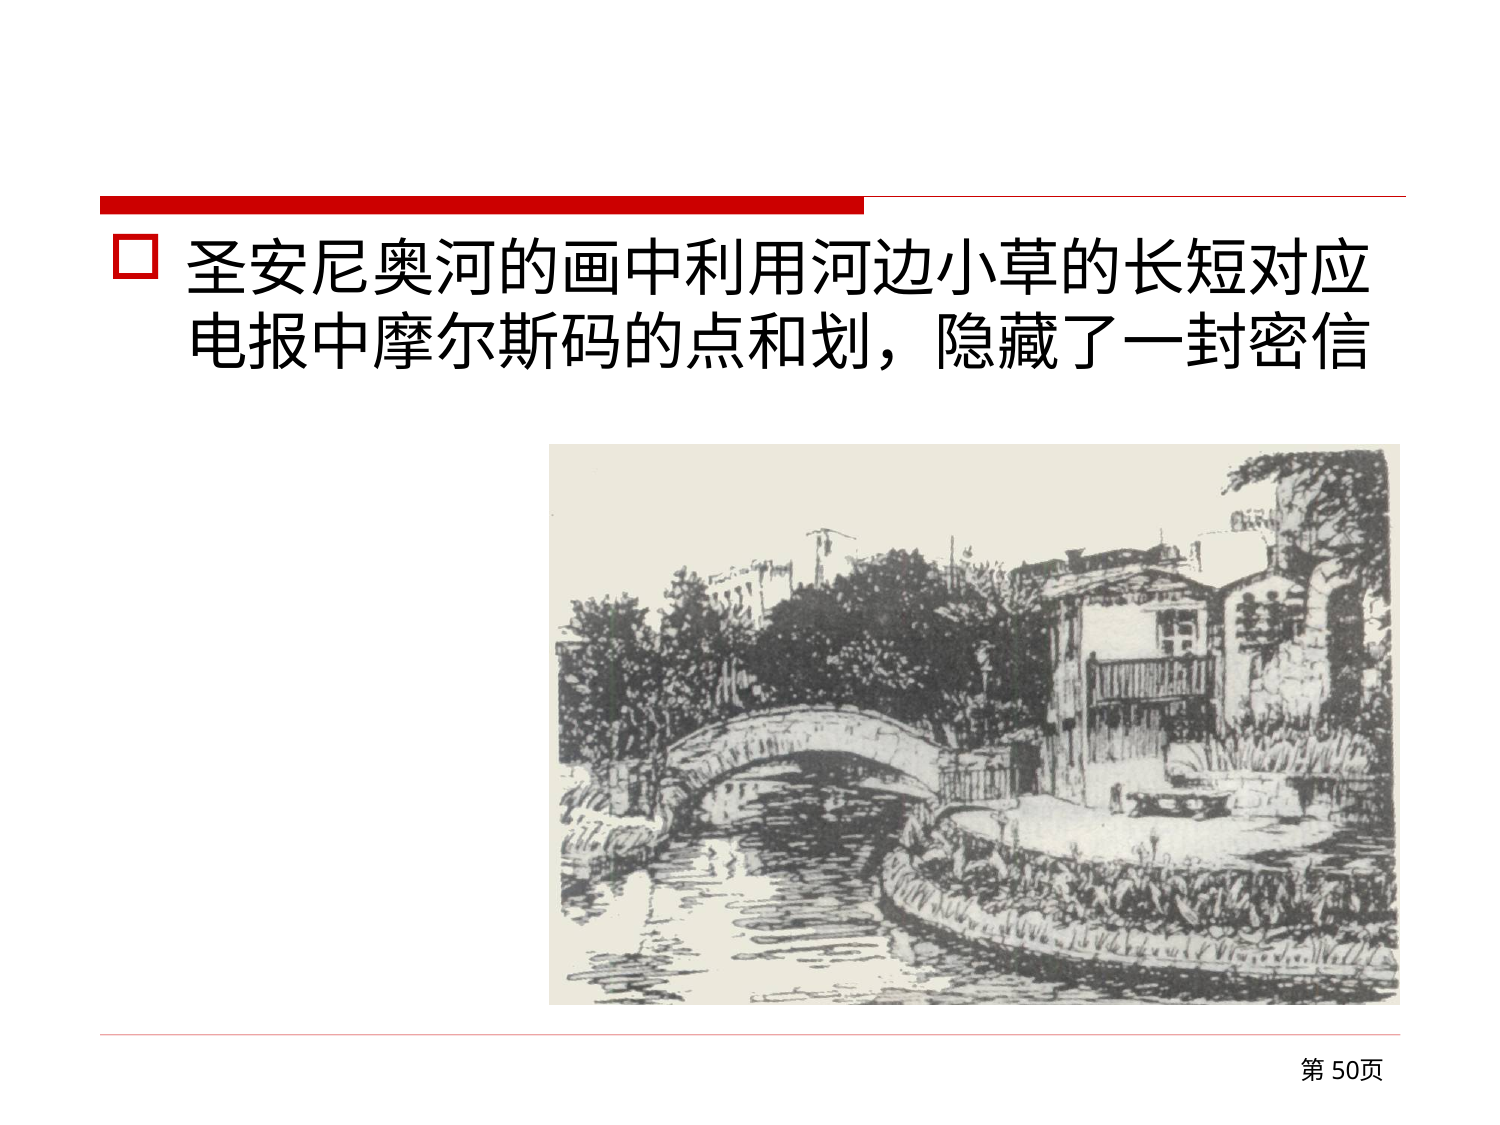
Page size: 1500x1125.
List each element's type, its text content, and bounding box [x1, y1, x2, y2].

slide_number [1074, 1046, 1401, 1103]
list 圣安尼奥河的画中利用河边小草的长短对应电报中摩尔斯码的点和划，隐藏了一封密信 [92, 219, 1406, 920]
picture [549, 444, 1401, 1005]
